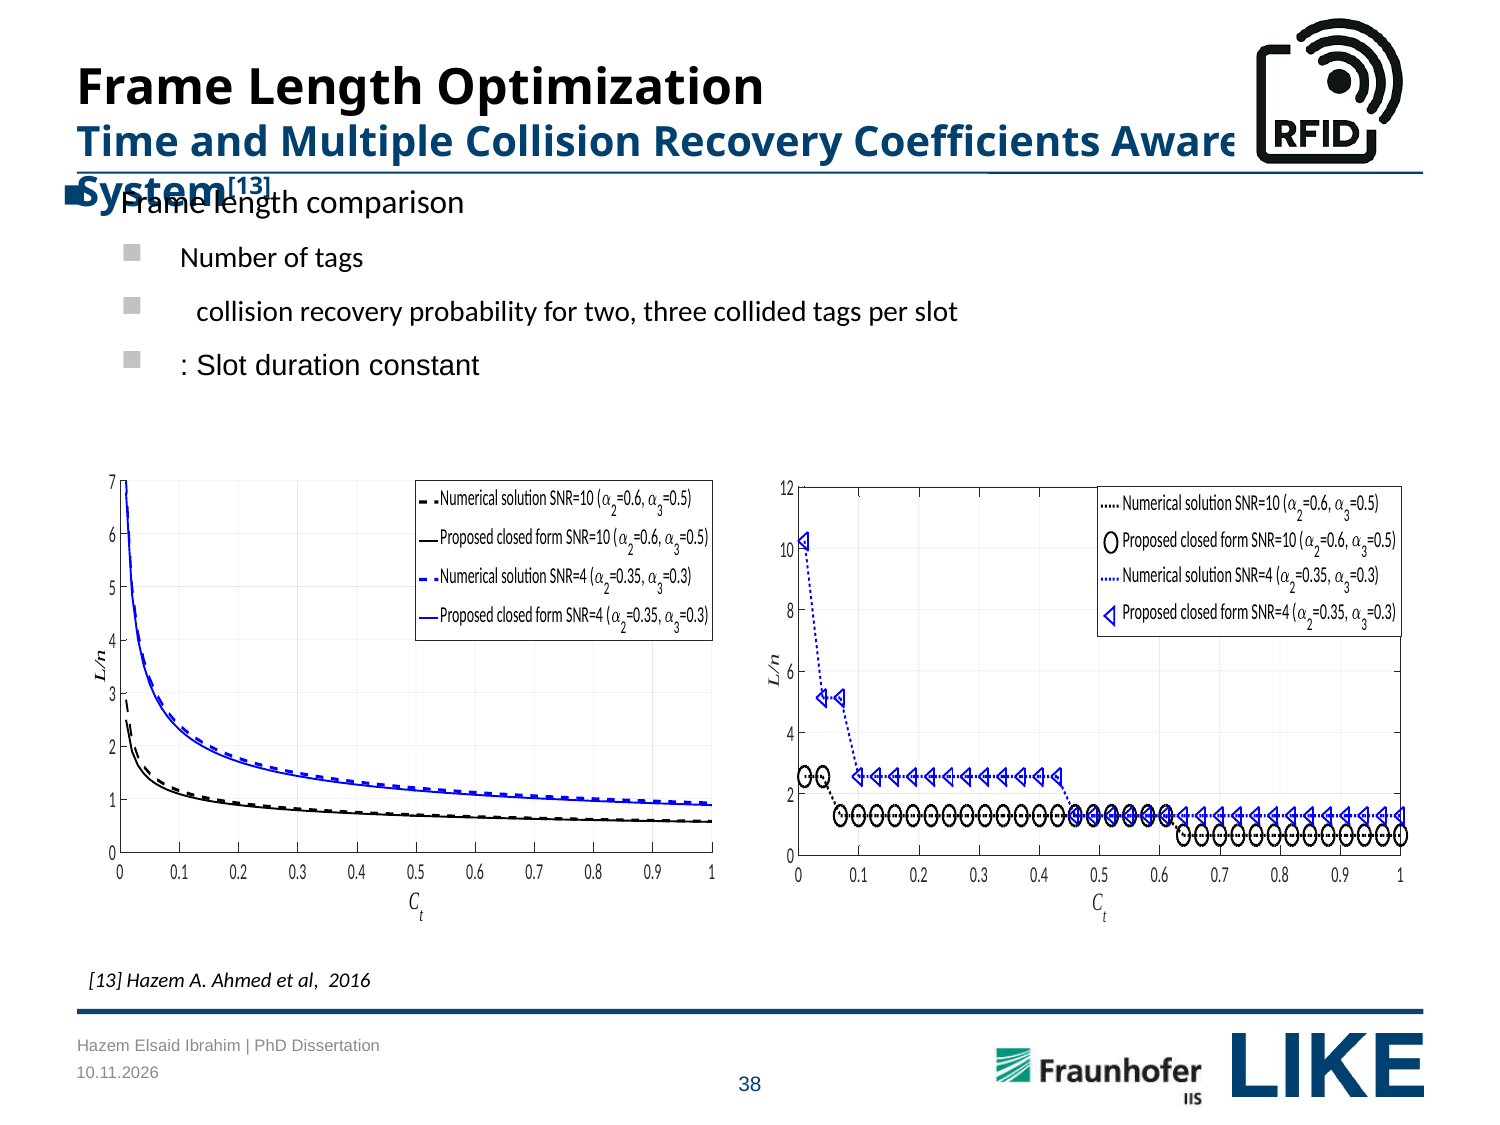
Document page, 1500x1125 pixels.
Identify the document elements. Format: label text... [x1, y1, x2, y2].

text_box [13] Hazem A. Ahmed et al, 2016 [73, 959, 396, 999]
chart [76, 396, 721, 941]
picture [80, 467, 717, 923]
picture [758, 467, 1409, 923]
picture [986, 1020, 1210, 1116]
picture [1232, 1033, 1424, 1097]
title Frame Length Optimization Time and Multiple Collision Recovery Coefficients Aware System[13] [76, 54, 1229, 166]
picture [1234, 16, 1424, 166]
chart [744, 396, 1419, 941]
